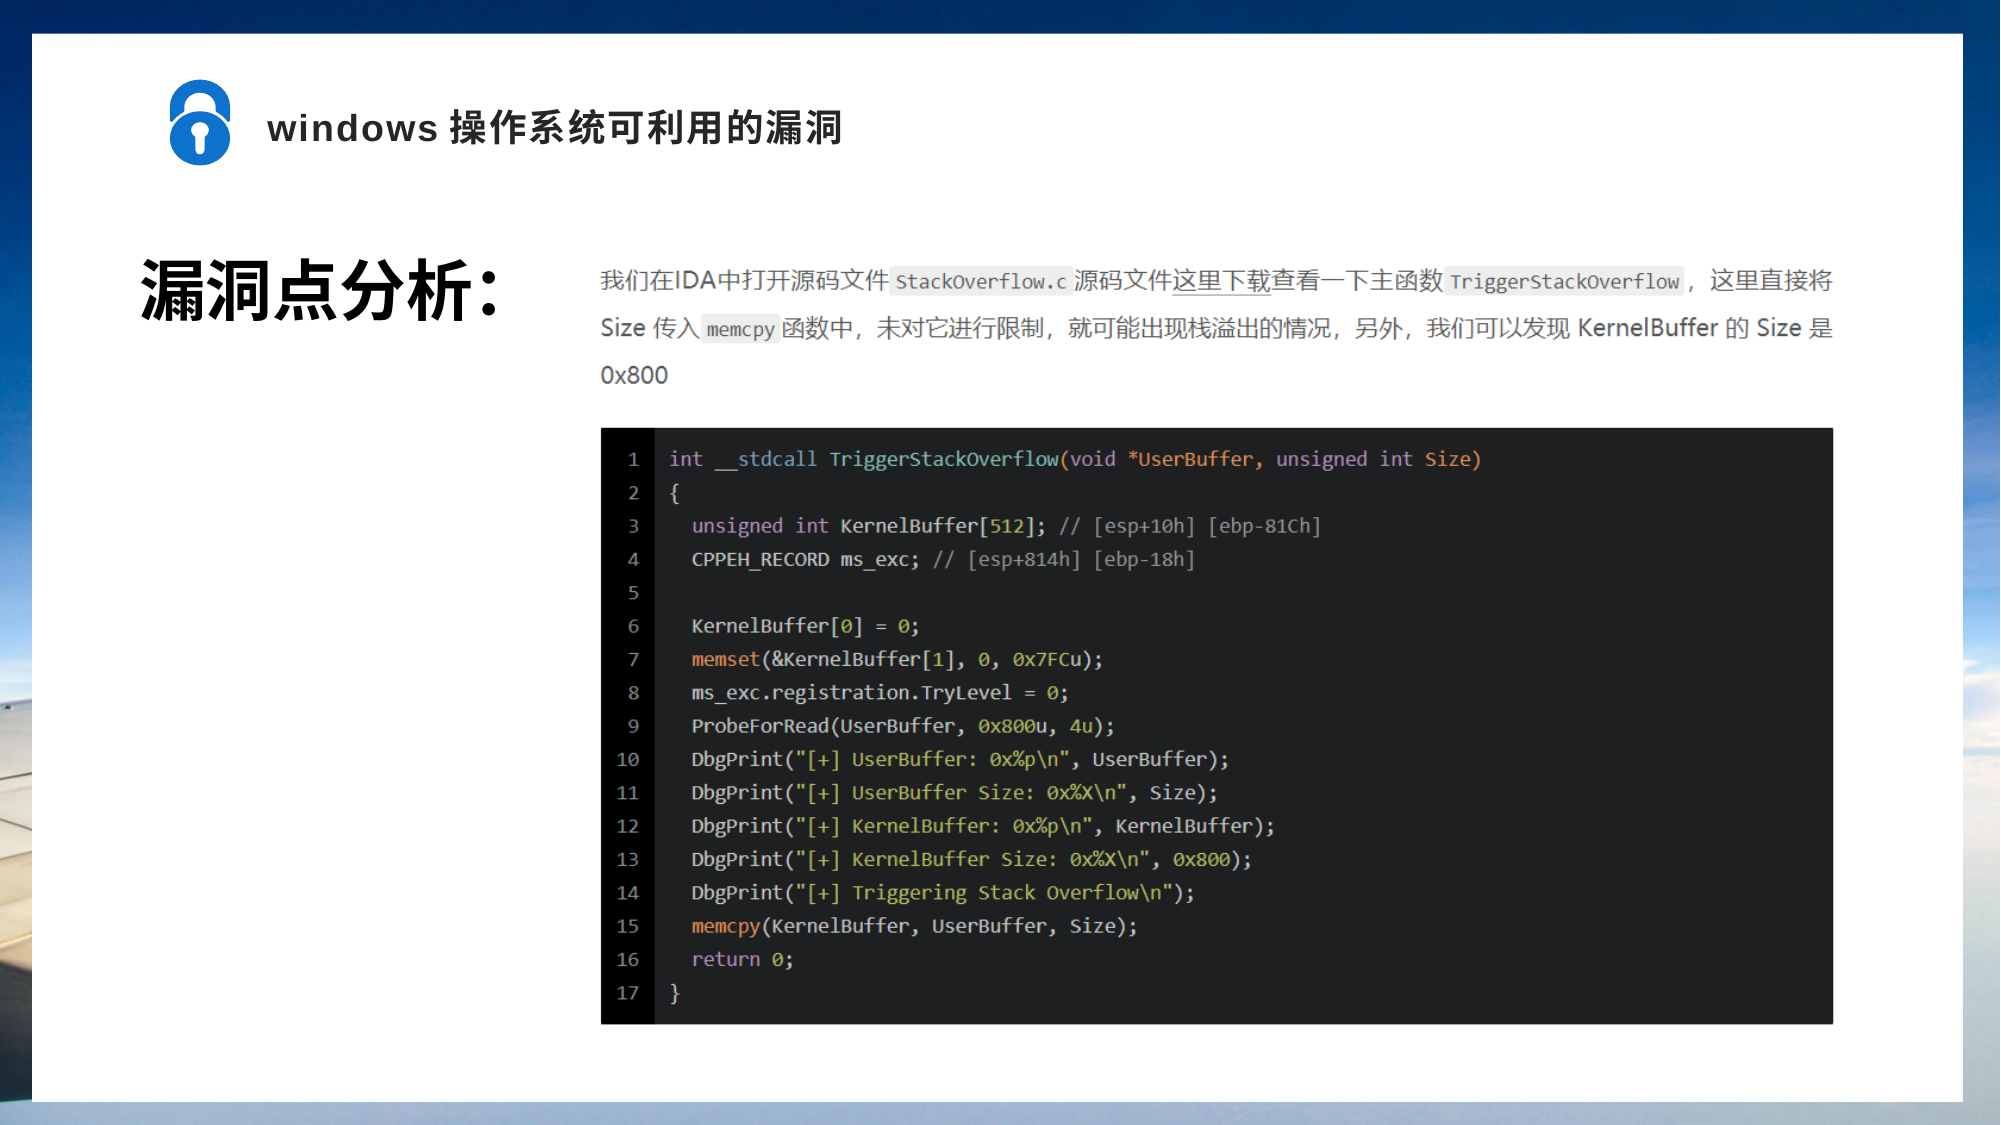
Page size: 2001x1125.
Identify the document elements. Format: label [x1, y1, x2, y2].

picture [0, 0, 2000, 1125]
text_box [169, 79, 231, 166]
